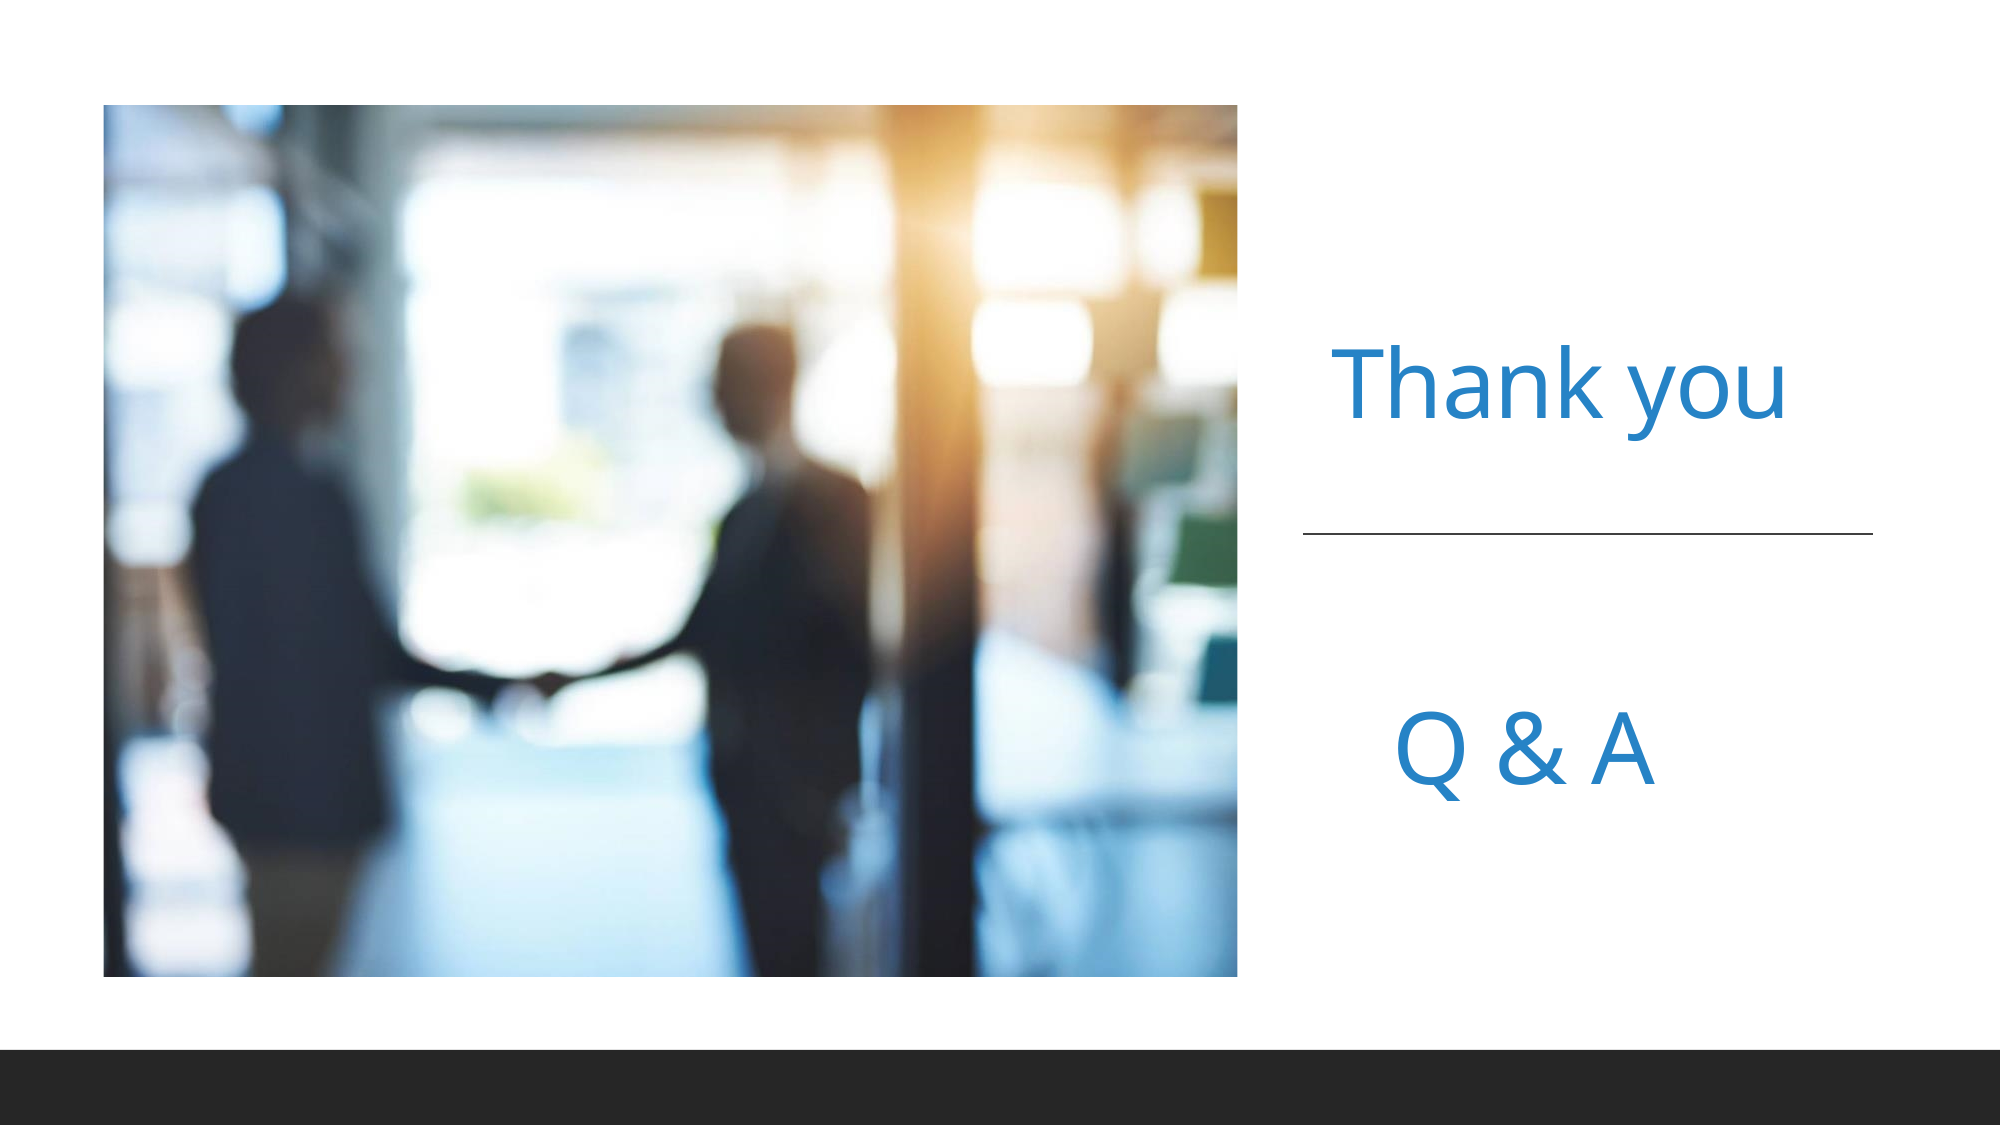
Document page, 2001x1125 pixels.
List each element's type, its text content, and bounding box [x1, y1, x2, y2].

picture [102, 104, 1238, 977]
text_box Q & A [1377, 668, 1677, 814]
title Thank you [1316, 301, 1814, 448]
